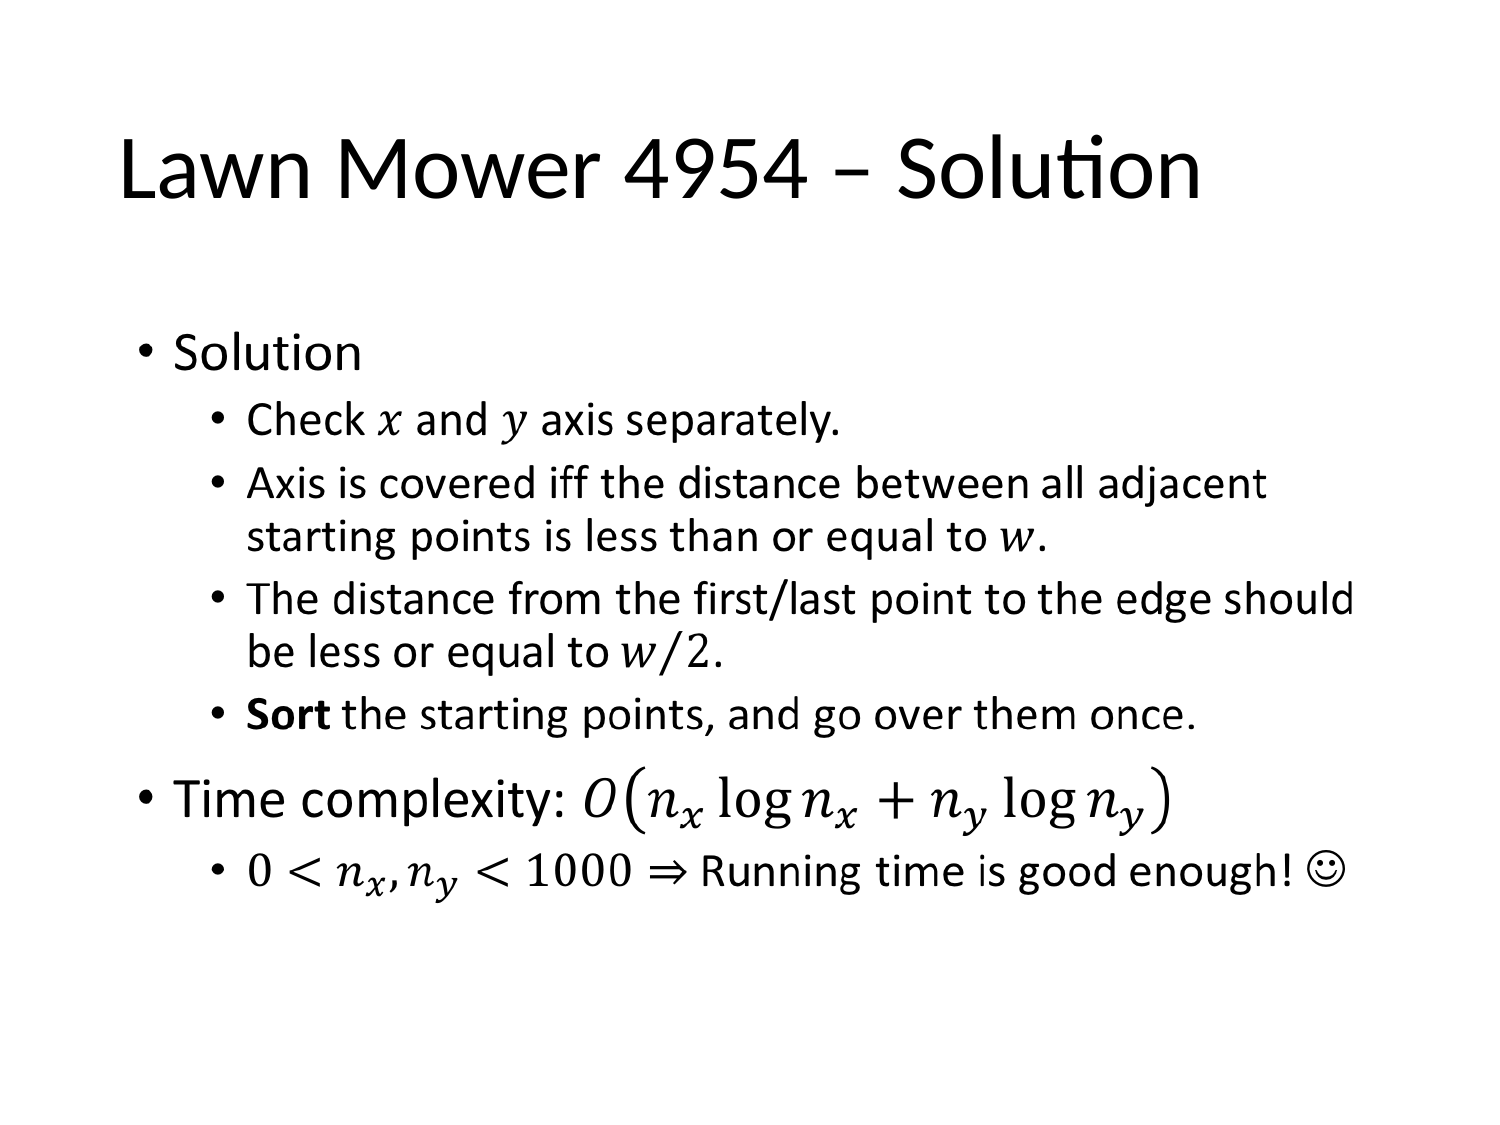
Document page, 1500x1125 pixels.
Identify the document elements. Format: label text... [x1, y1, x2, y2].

title Lawn Mower 4954 – Solution [103, 59, 1397, 278]
list [103, 299, 1397, 1014]
